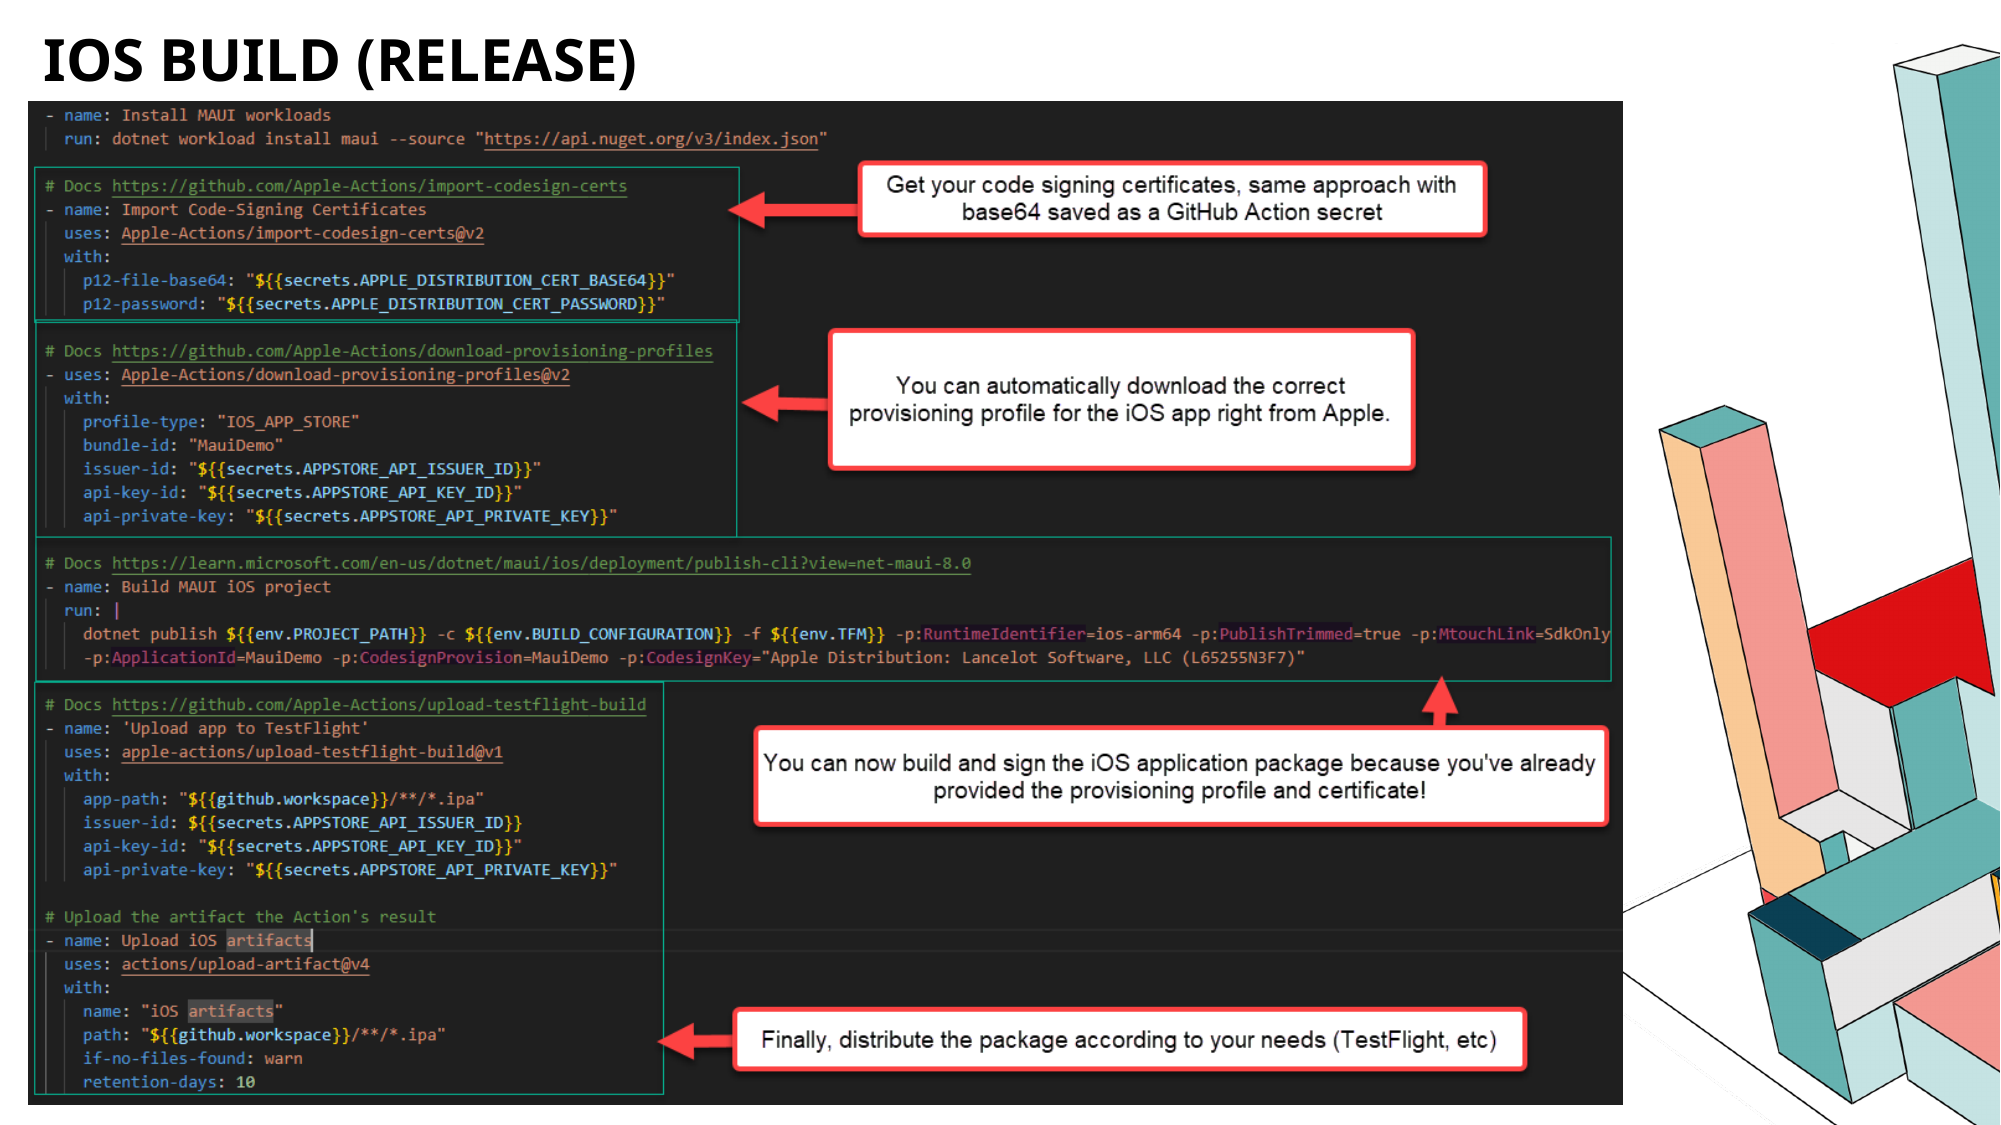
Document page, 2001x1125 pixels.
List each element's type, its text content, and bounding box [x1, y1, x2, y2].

title ios build (release) [28, 0, 1390, 101]
picture [28, 43, 2000, 1125]
